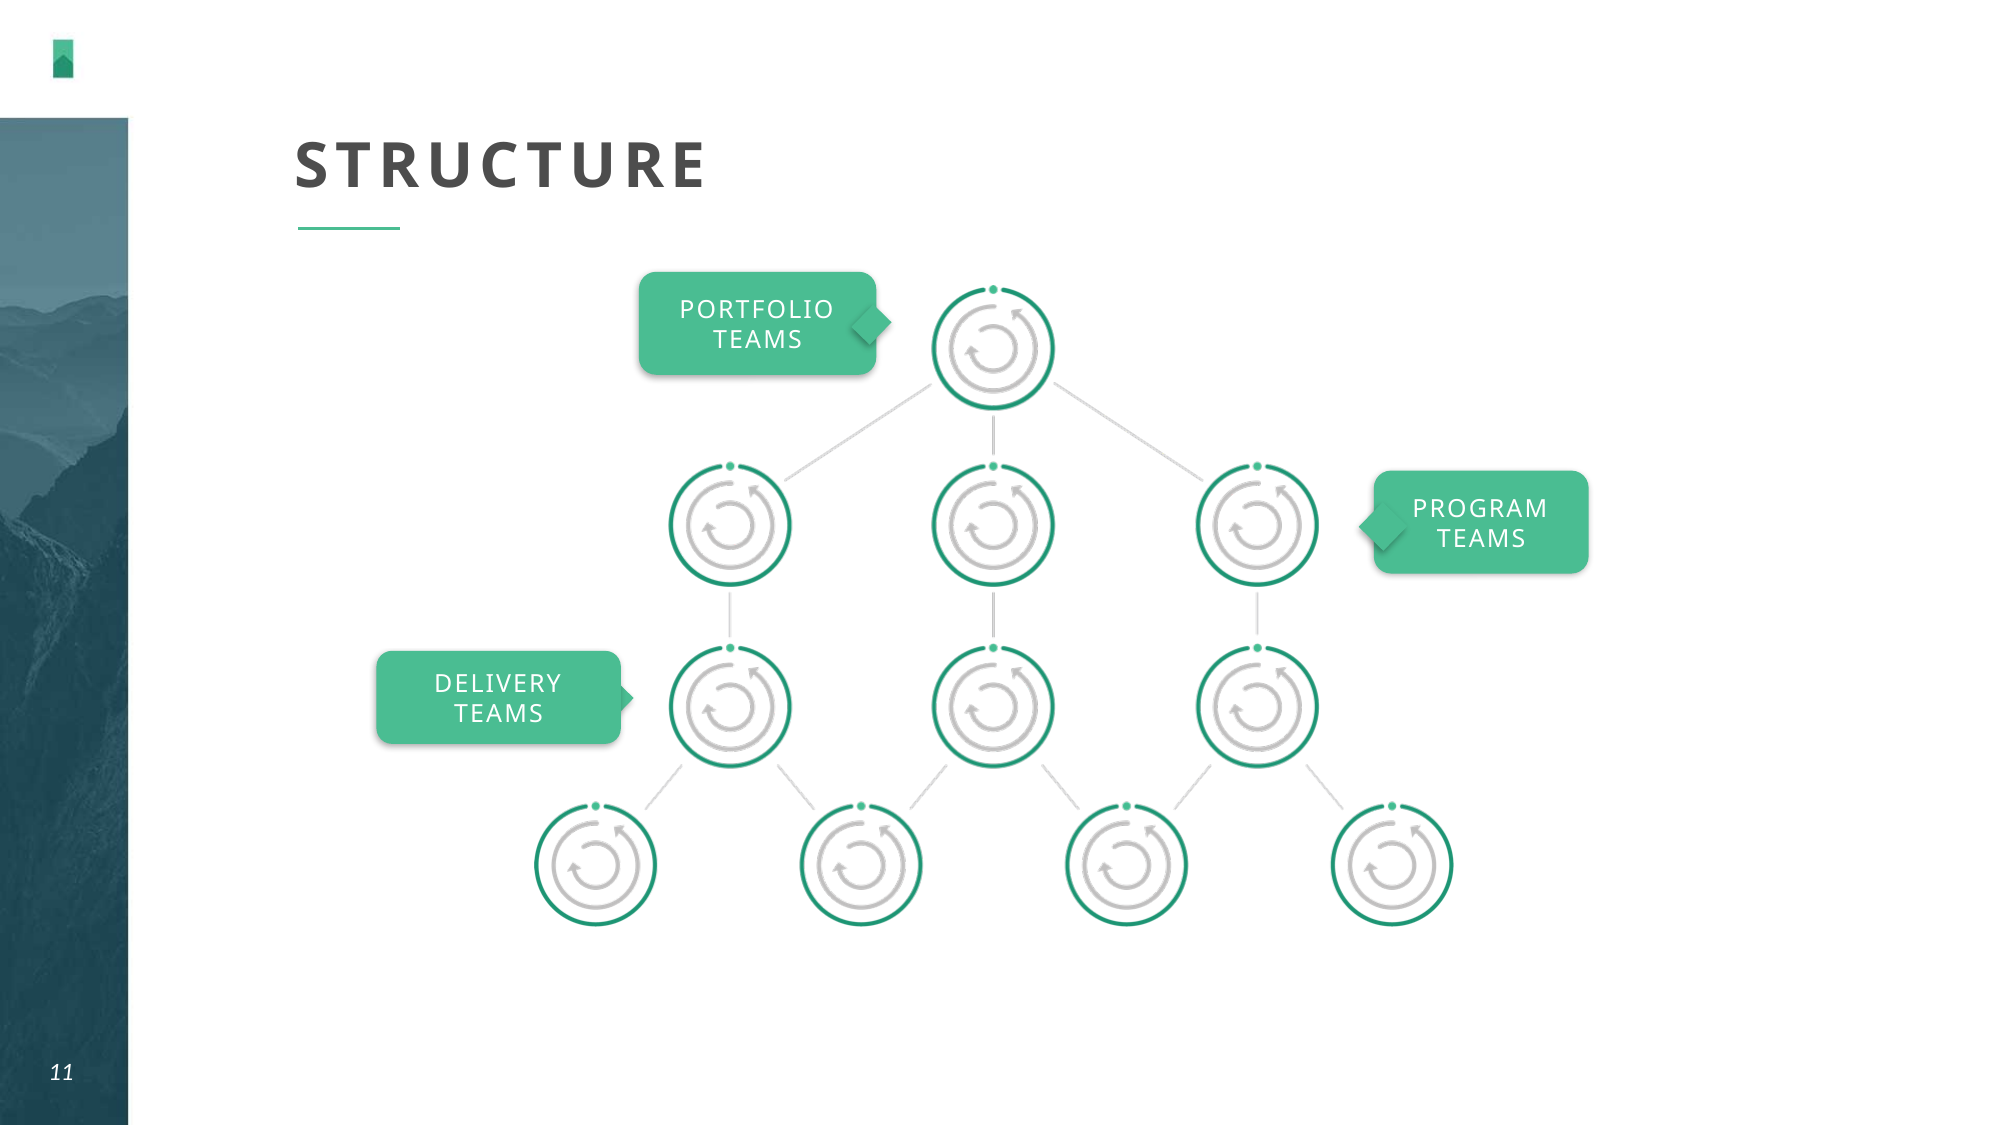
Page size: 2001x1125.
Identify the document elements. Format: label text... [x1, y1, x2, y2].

slide_number 11 [15, 1040, 107, 1101]
title STRUCTURE [279, 58, 1833, 202]
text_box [376, 650, 628, 745]
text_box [1365, 470, 1589, 574]
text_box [638, 271, 885, 375]
picture [0, 0, 2001, 1125]
